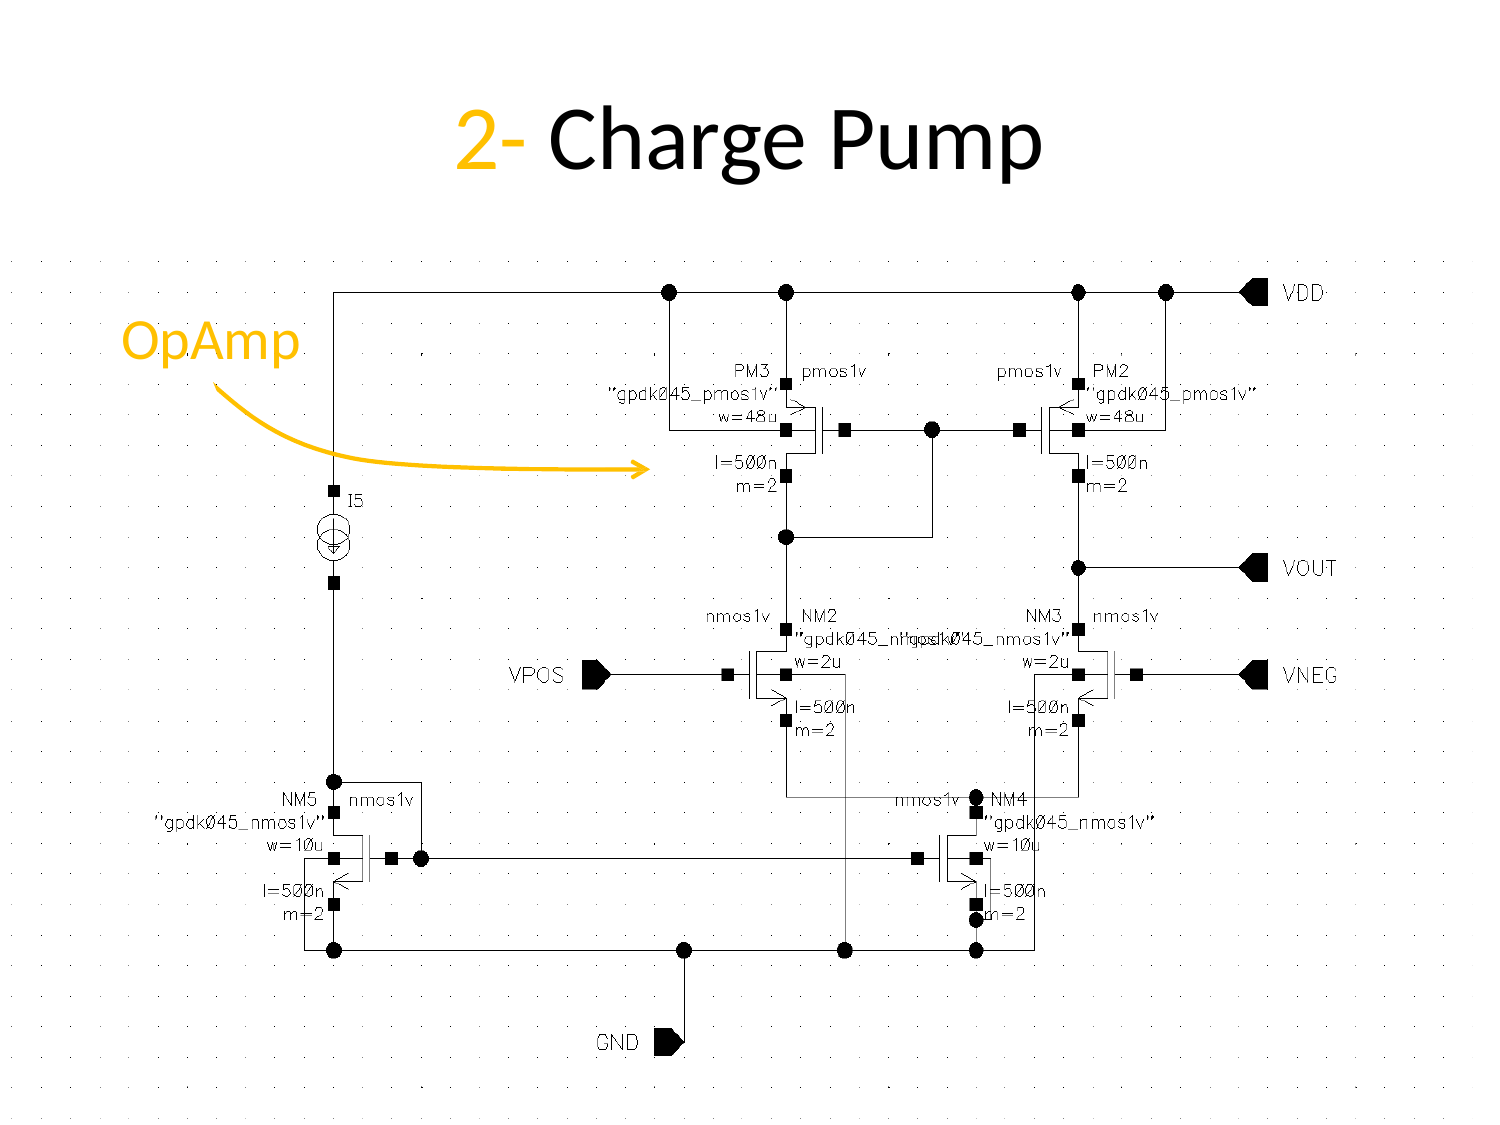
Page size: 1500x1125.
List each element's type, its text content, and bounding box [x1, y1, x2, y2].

text_box [213, 382, 651, 480]
text_box 2- Charge Pump [451, 75, 1049, 188]
text_box [11, 261, 1473, 1119]
text_box OpAmp [119, 299, 304, 372]
